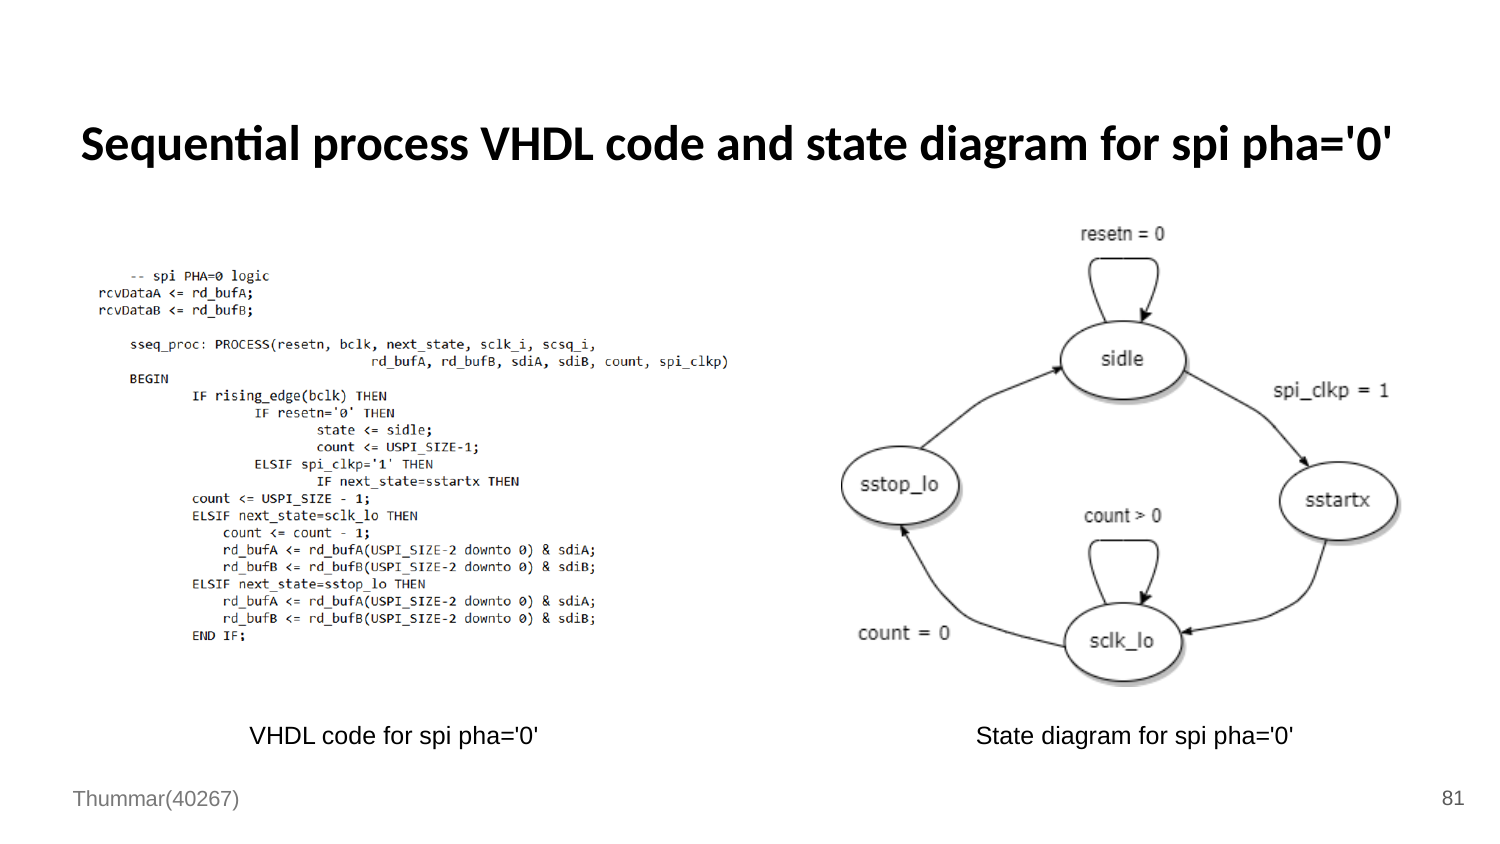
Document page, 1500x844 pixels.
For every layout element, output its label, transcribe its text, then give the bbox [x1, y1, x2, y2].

picture [840, 211, 1403, 688]
text_box VHDL code for spi pha='0' [175, 704, 613, 765]
slide_number 81 [1389, 764, 1480, 830]
picture [91, 268, 731, 641]
text_box Thummar(40267) [42, 774, 270, 820]
title Sequential process VHDL code and state diagram for spi pha='0' [65, 65, 1449, 186]
text_box State diagram for spi pha='0' [917, 704, 1354, 765]
